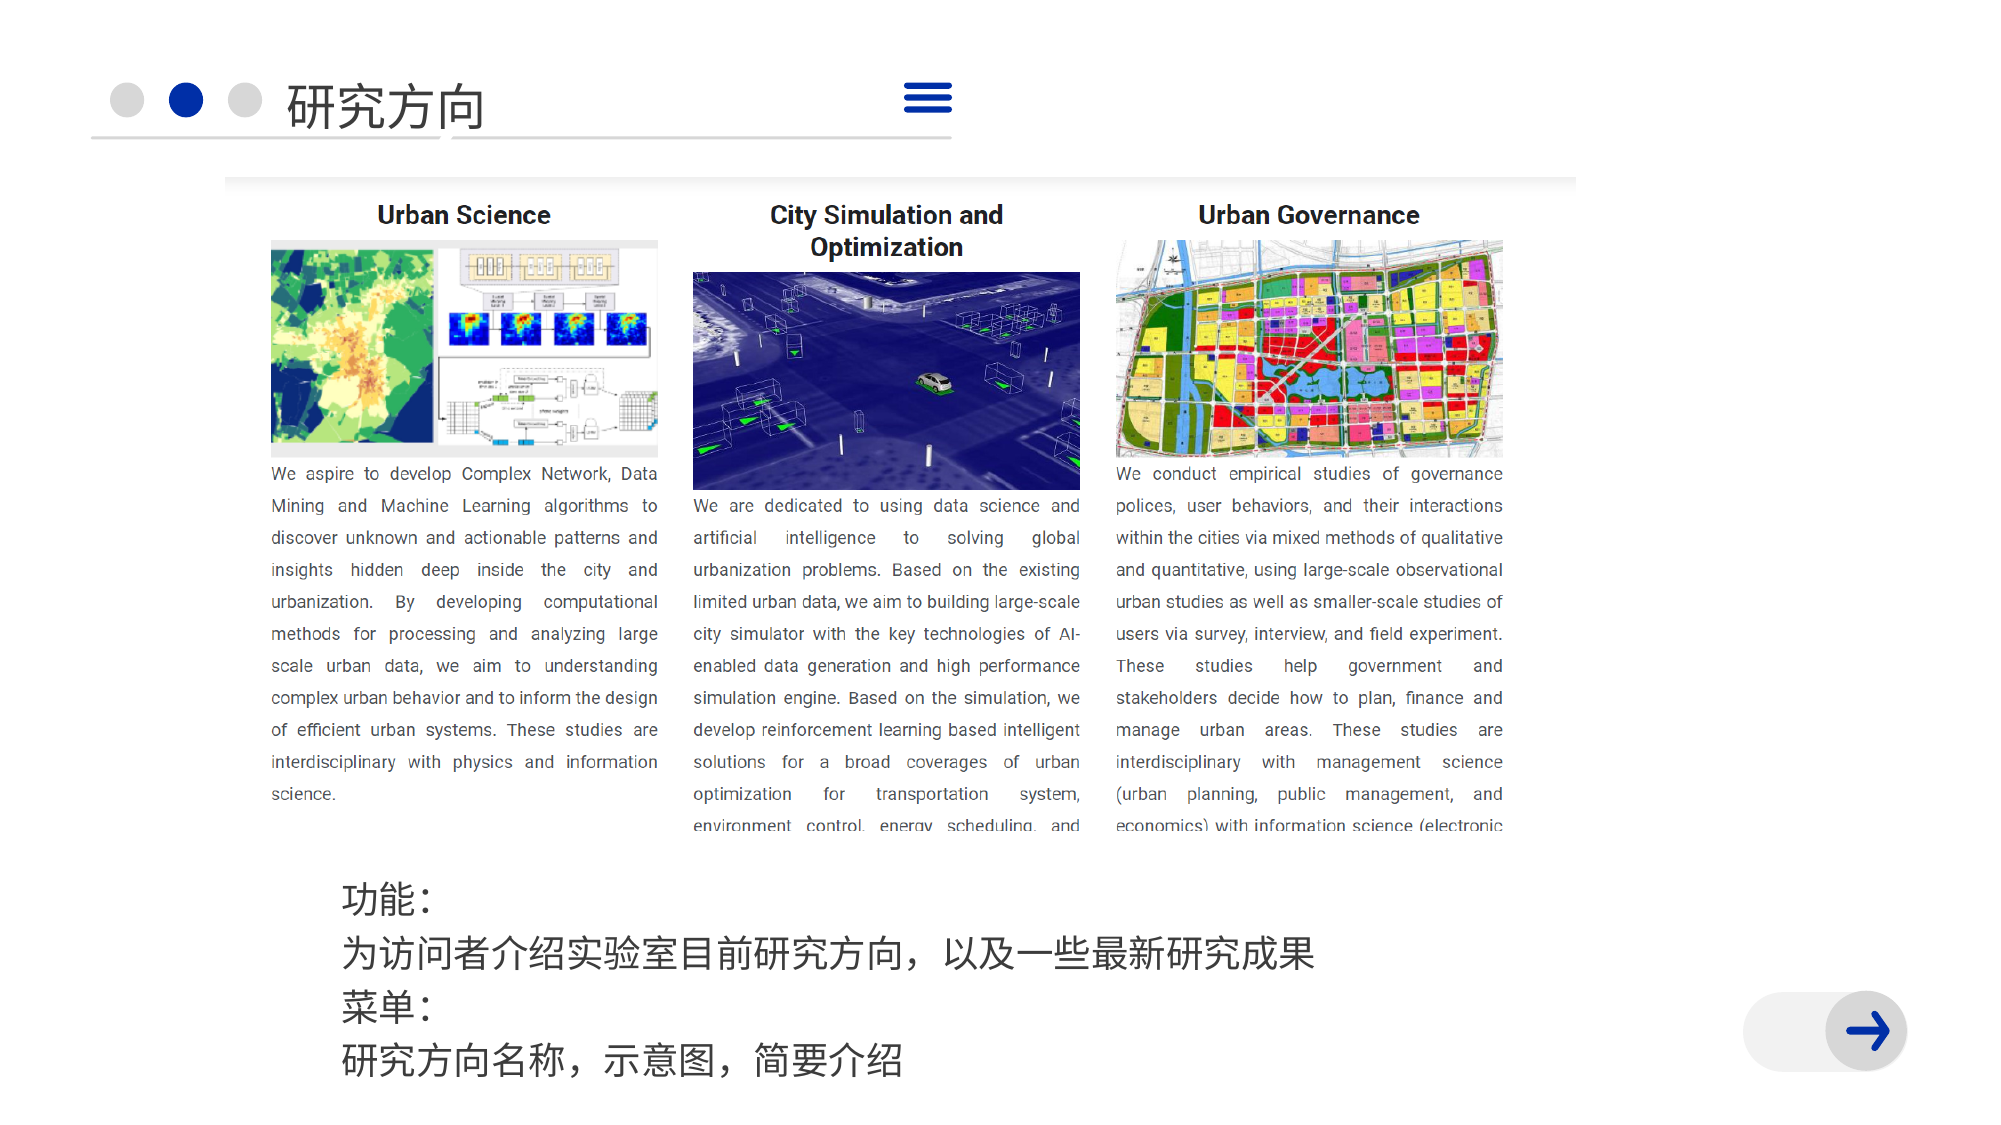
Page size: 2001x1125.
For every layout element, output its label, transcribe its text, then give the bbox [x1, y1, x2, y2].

text_box 功能： 为访问者介绍实验室目前研究方向，以及一些最新研究成果 菜单： 研究方向名称，示意图，简要介绍 [341, 866, 1317, 1083]
picture [224, 166, 1576, 831]
text_box 研究方向 [286, 62, 487, 135]
